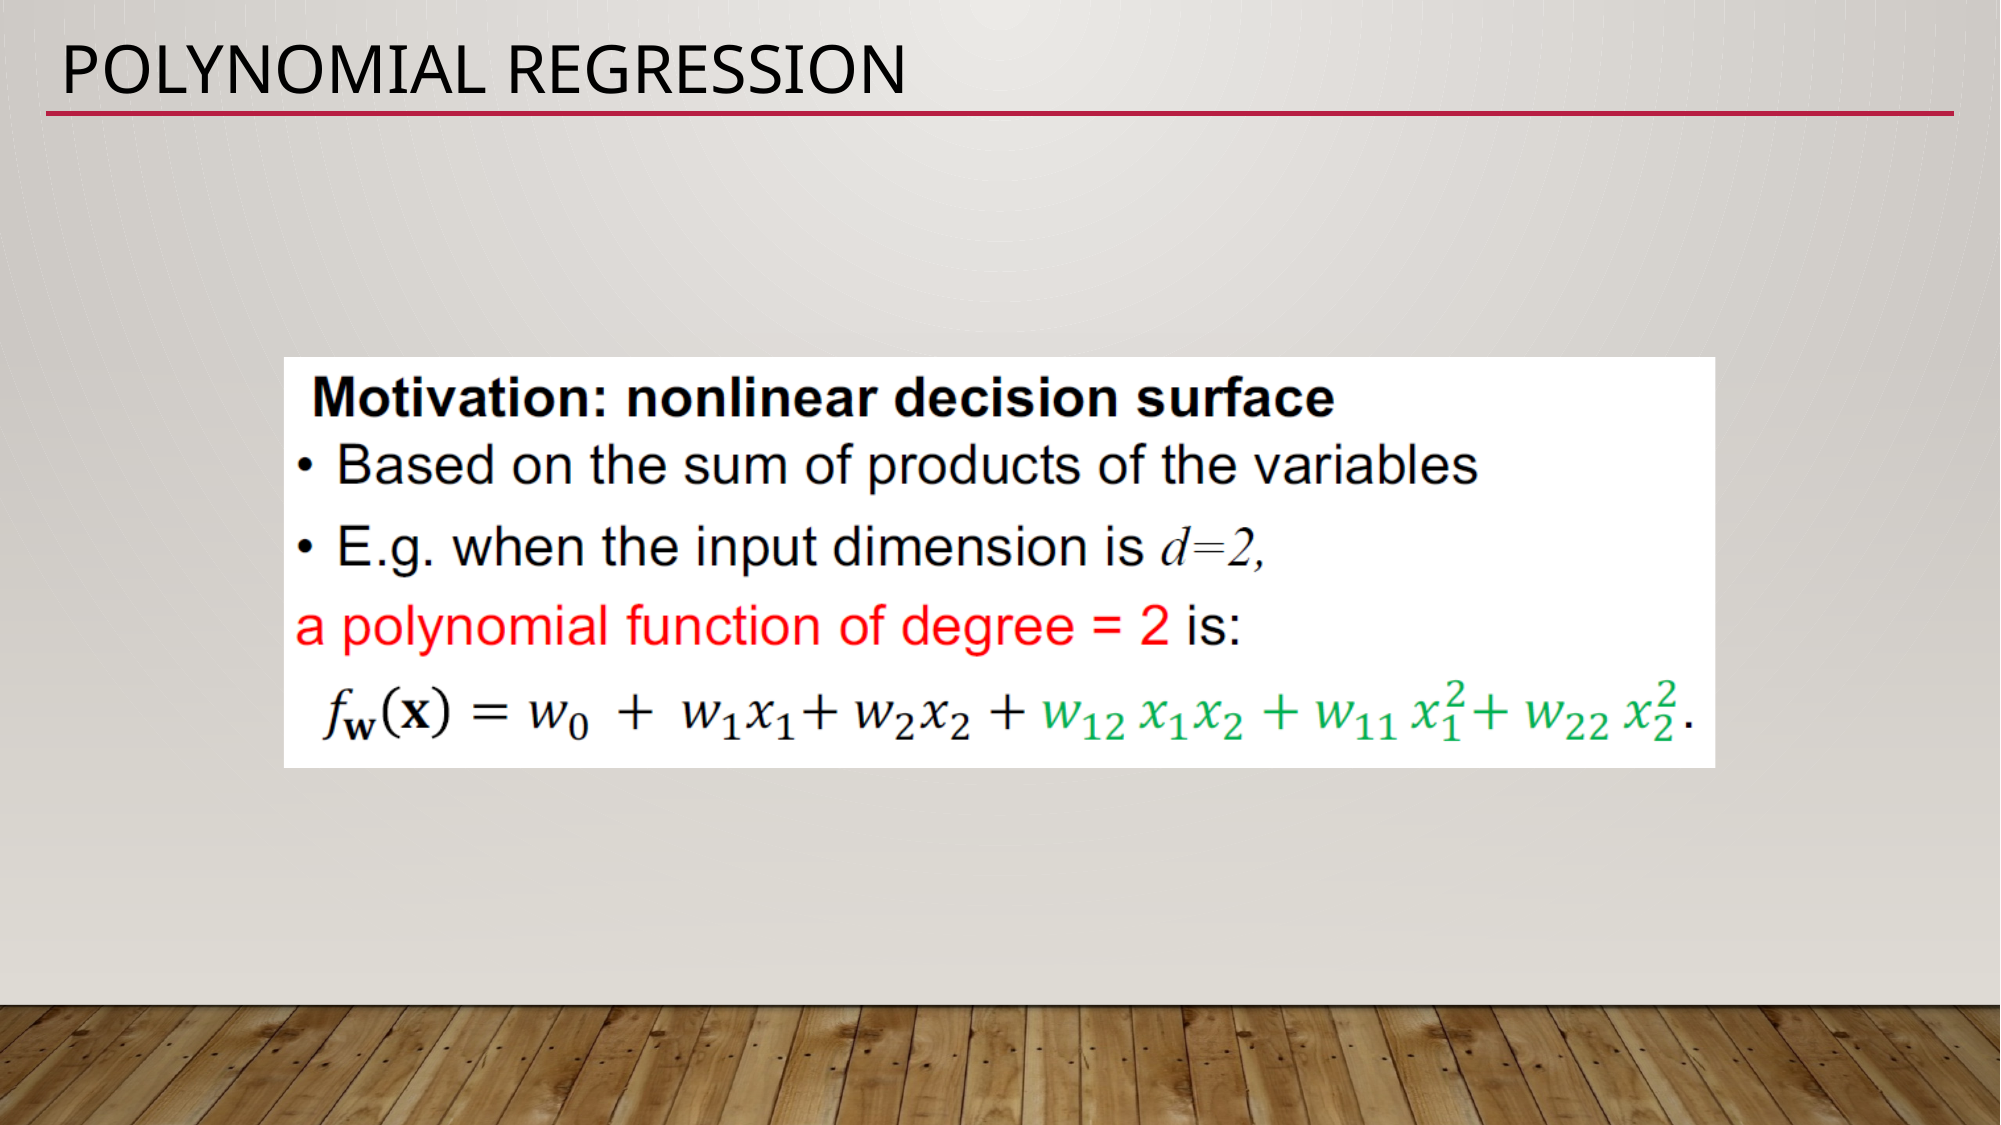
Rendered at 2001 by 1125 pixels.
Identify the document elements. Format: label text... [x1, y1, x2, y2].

picture [283, 356, 1716, 769]
picture [0, 1005, 2000, 1125]
title Polynomial regression [45, 28, 1954, 201]
